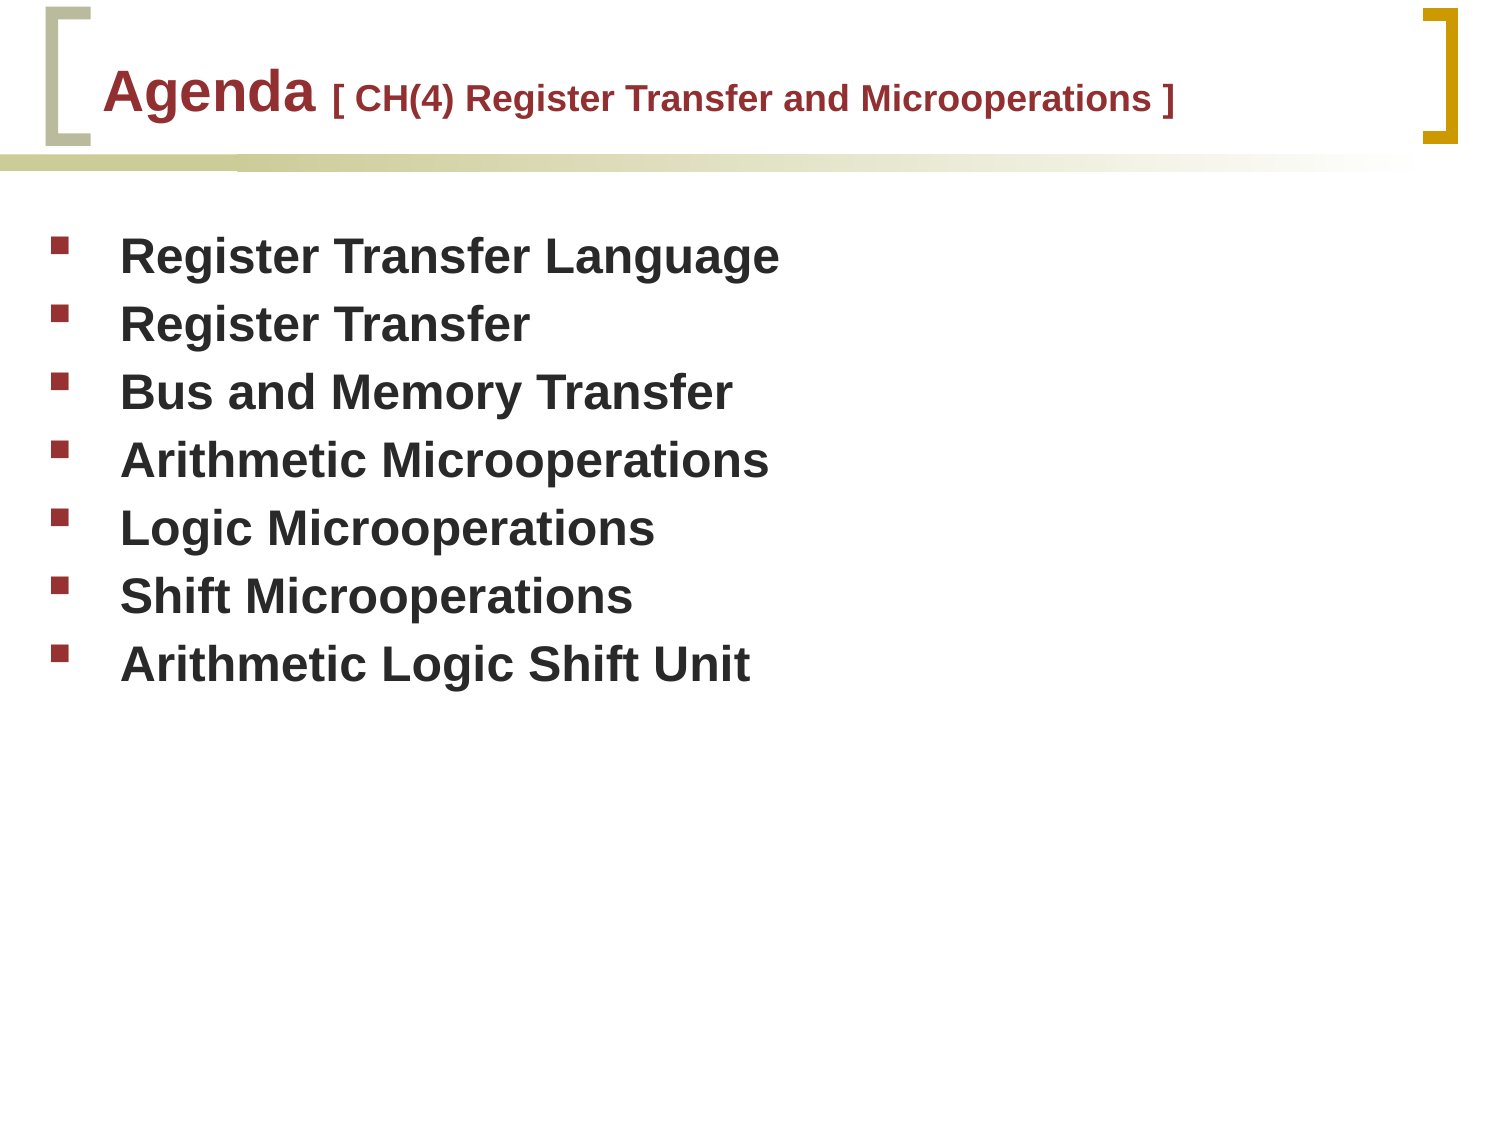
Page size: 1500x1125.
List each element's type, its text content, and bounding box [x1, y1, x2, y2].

title Agenda [ CH(4) Register Transfer and Microoperations ] [87, 24, 1438, 130]
list Register Transfer Language Register Transfer Bus and Memory Transfer Arithmetic Microoperations Logic Microoperations Shift Microoperations Arithmetic Logic Shift Unit [31, 227, 1344, 978]
